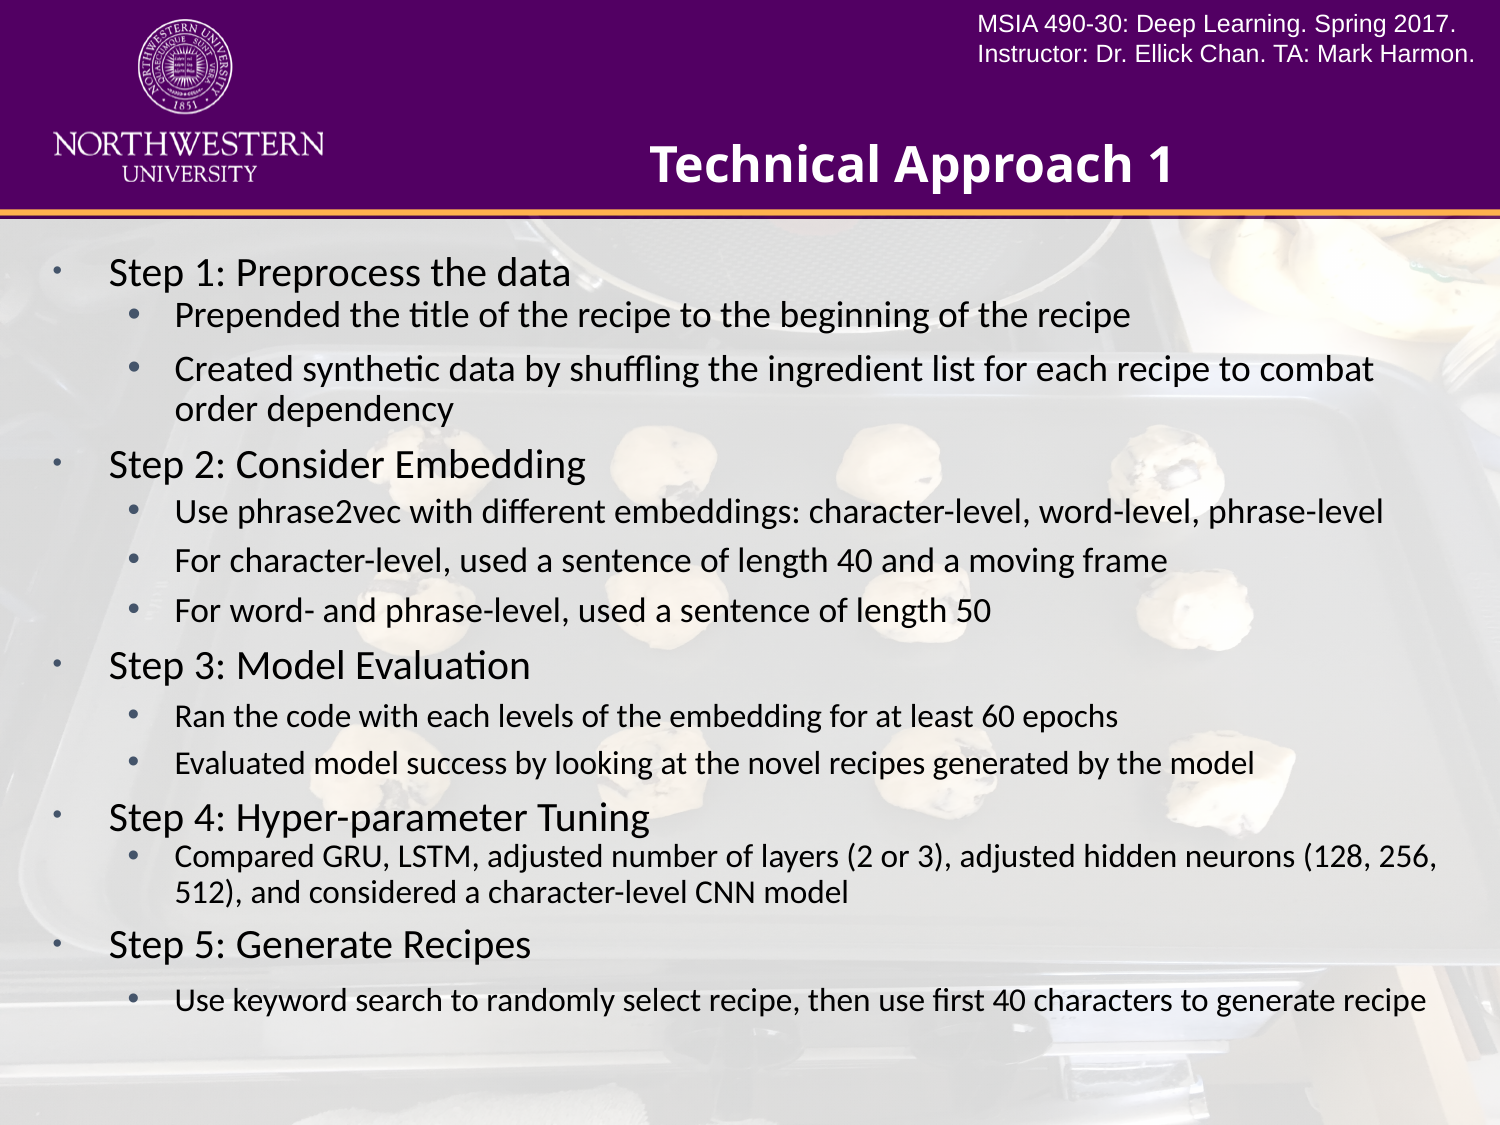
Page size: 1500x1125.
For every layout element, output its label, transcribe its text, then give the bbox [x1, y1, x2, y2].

picture [0, 215, 1500, 1125]
title Technical Approach 1 [362, 125, 1463, 215]
picture [0, 0, 1500, 209]
